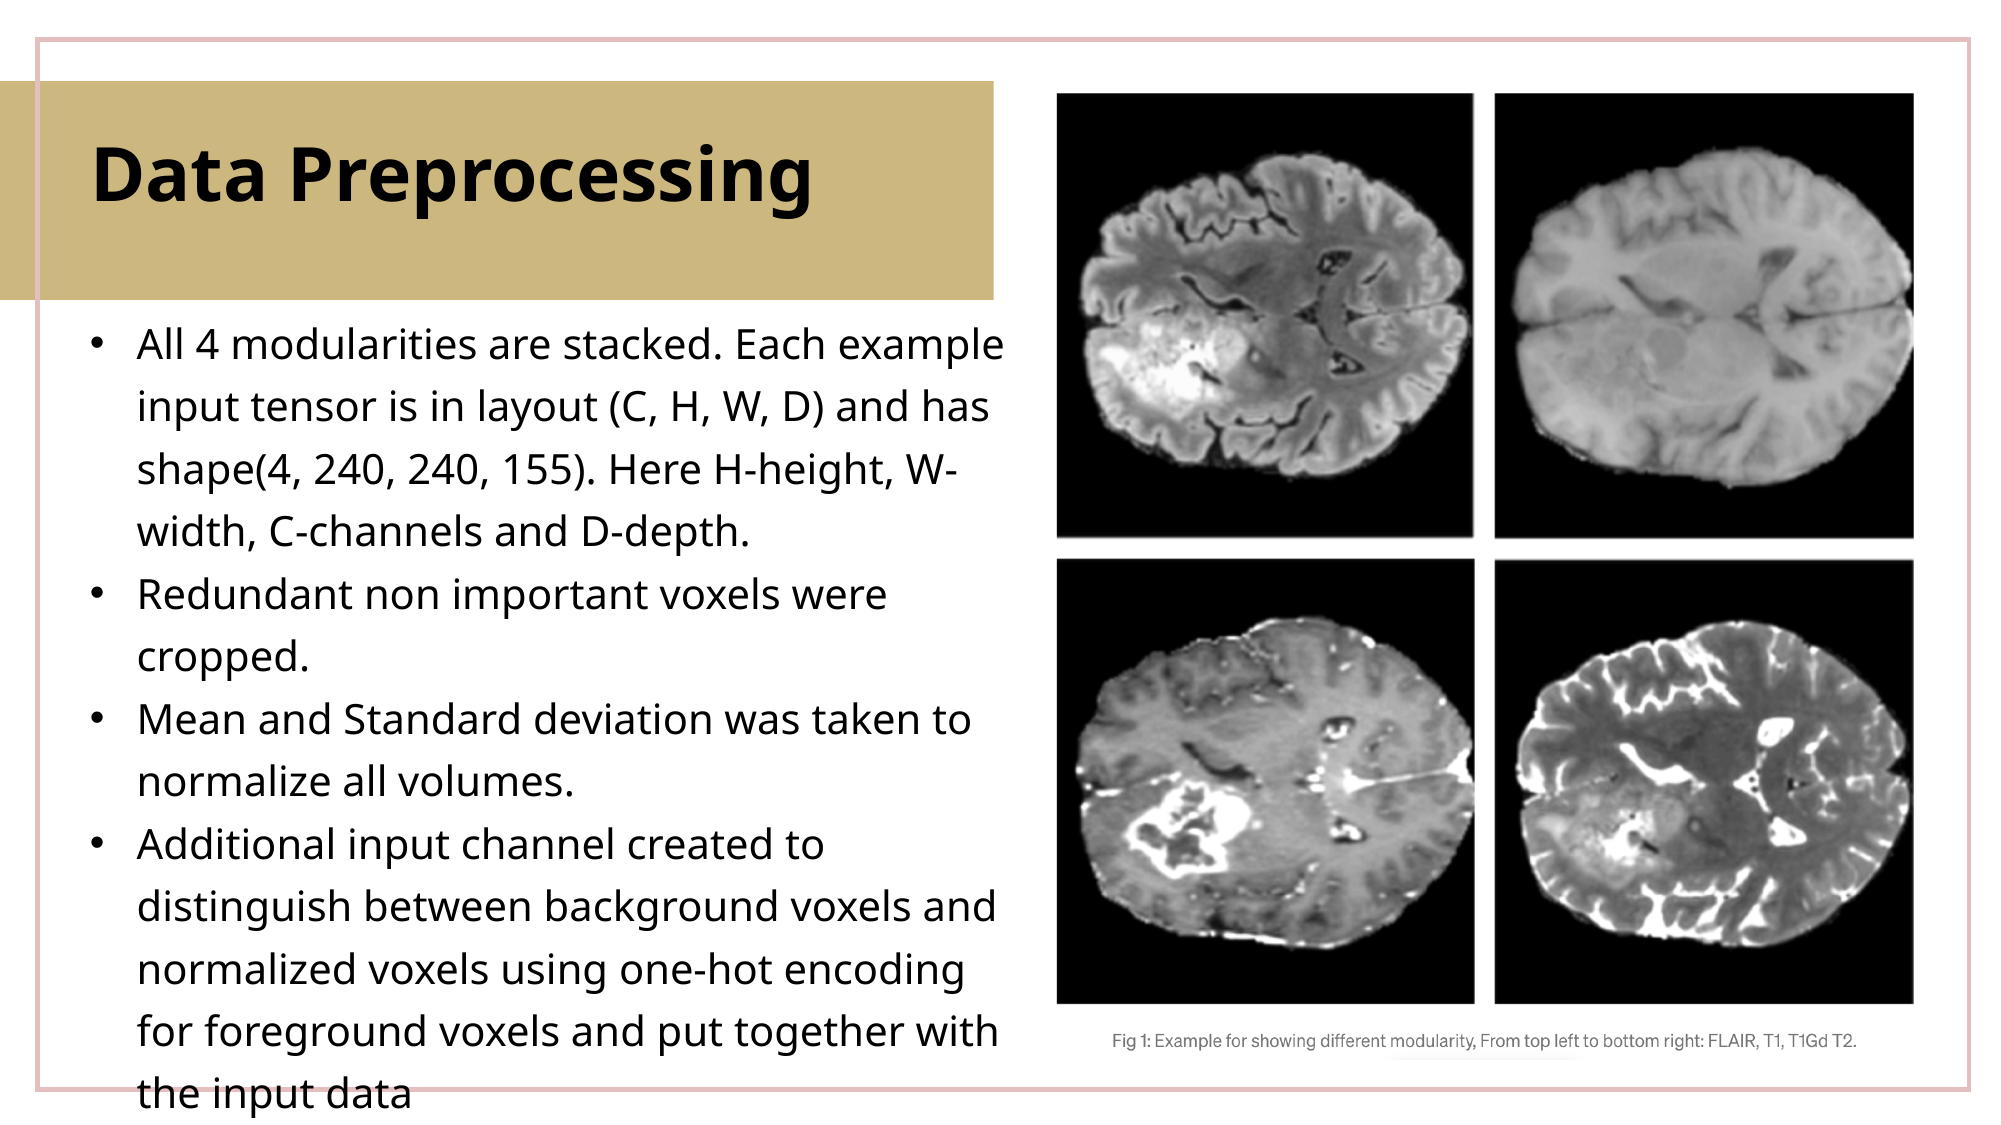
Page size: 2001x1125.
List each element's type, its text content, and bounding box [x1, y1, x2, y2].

picture [1027, 72, 1960, 1060]
title Data Preprocessing [75, 128, 1000, 297]
list All 4 modularities are stacked. Each example input tensor is in layout (C, H, W, D) and has shape(4, 240, 240, 155). Here H-height, W-width, C-channels and D-depth. Redundant non important voxels were cropped. Mean and Standard deviation was taken to normalize all volumes. Additional input channel created to distinguish between background voxels and normalized voxels using one-hot encoding for foreground voxels and put together with the input data [75, 297, 1027, 975]
